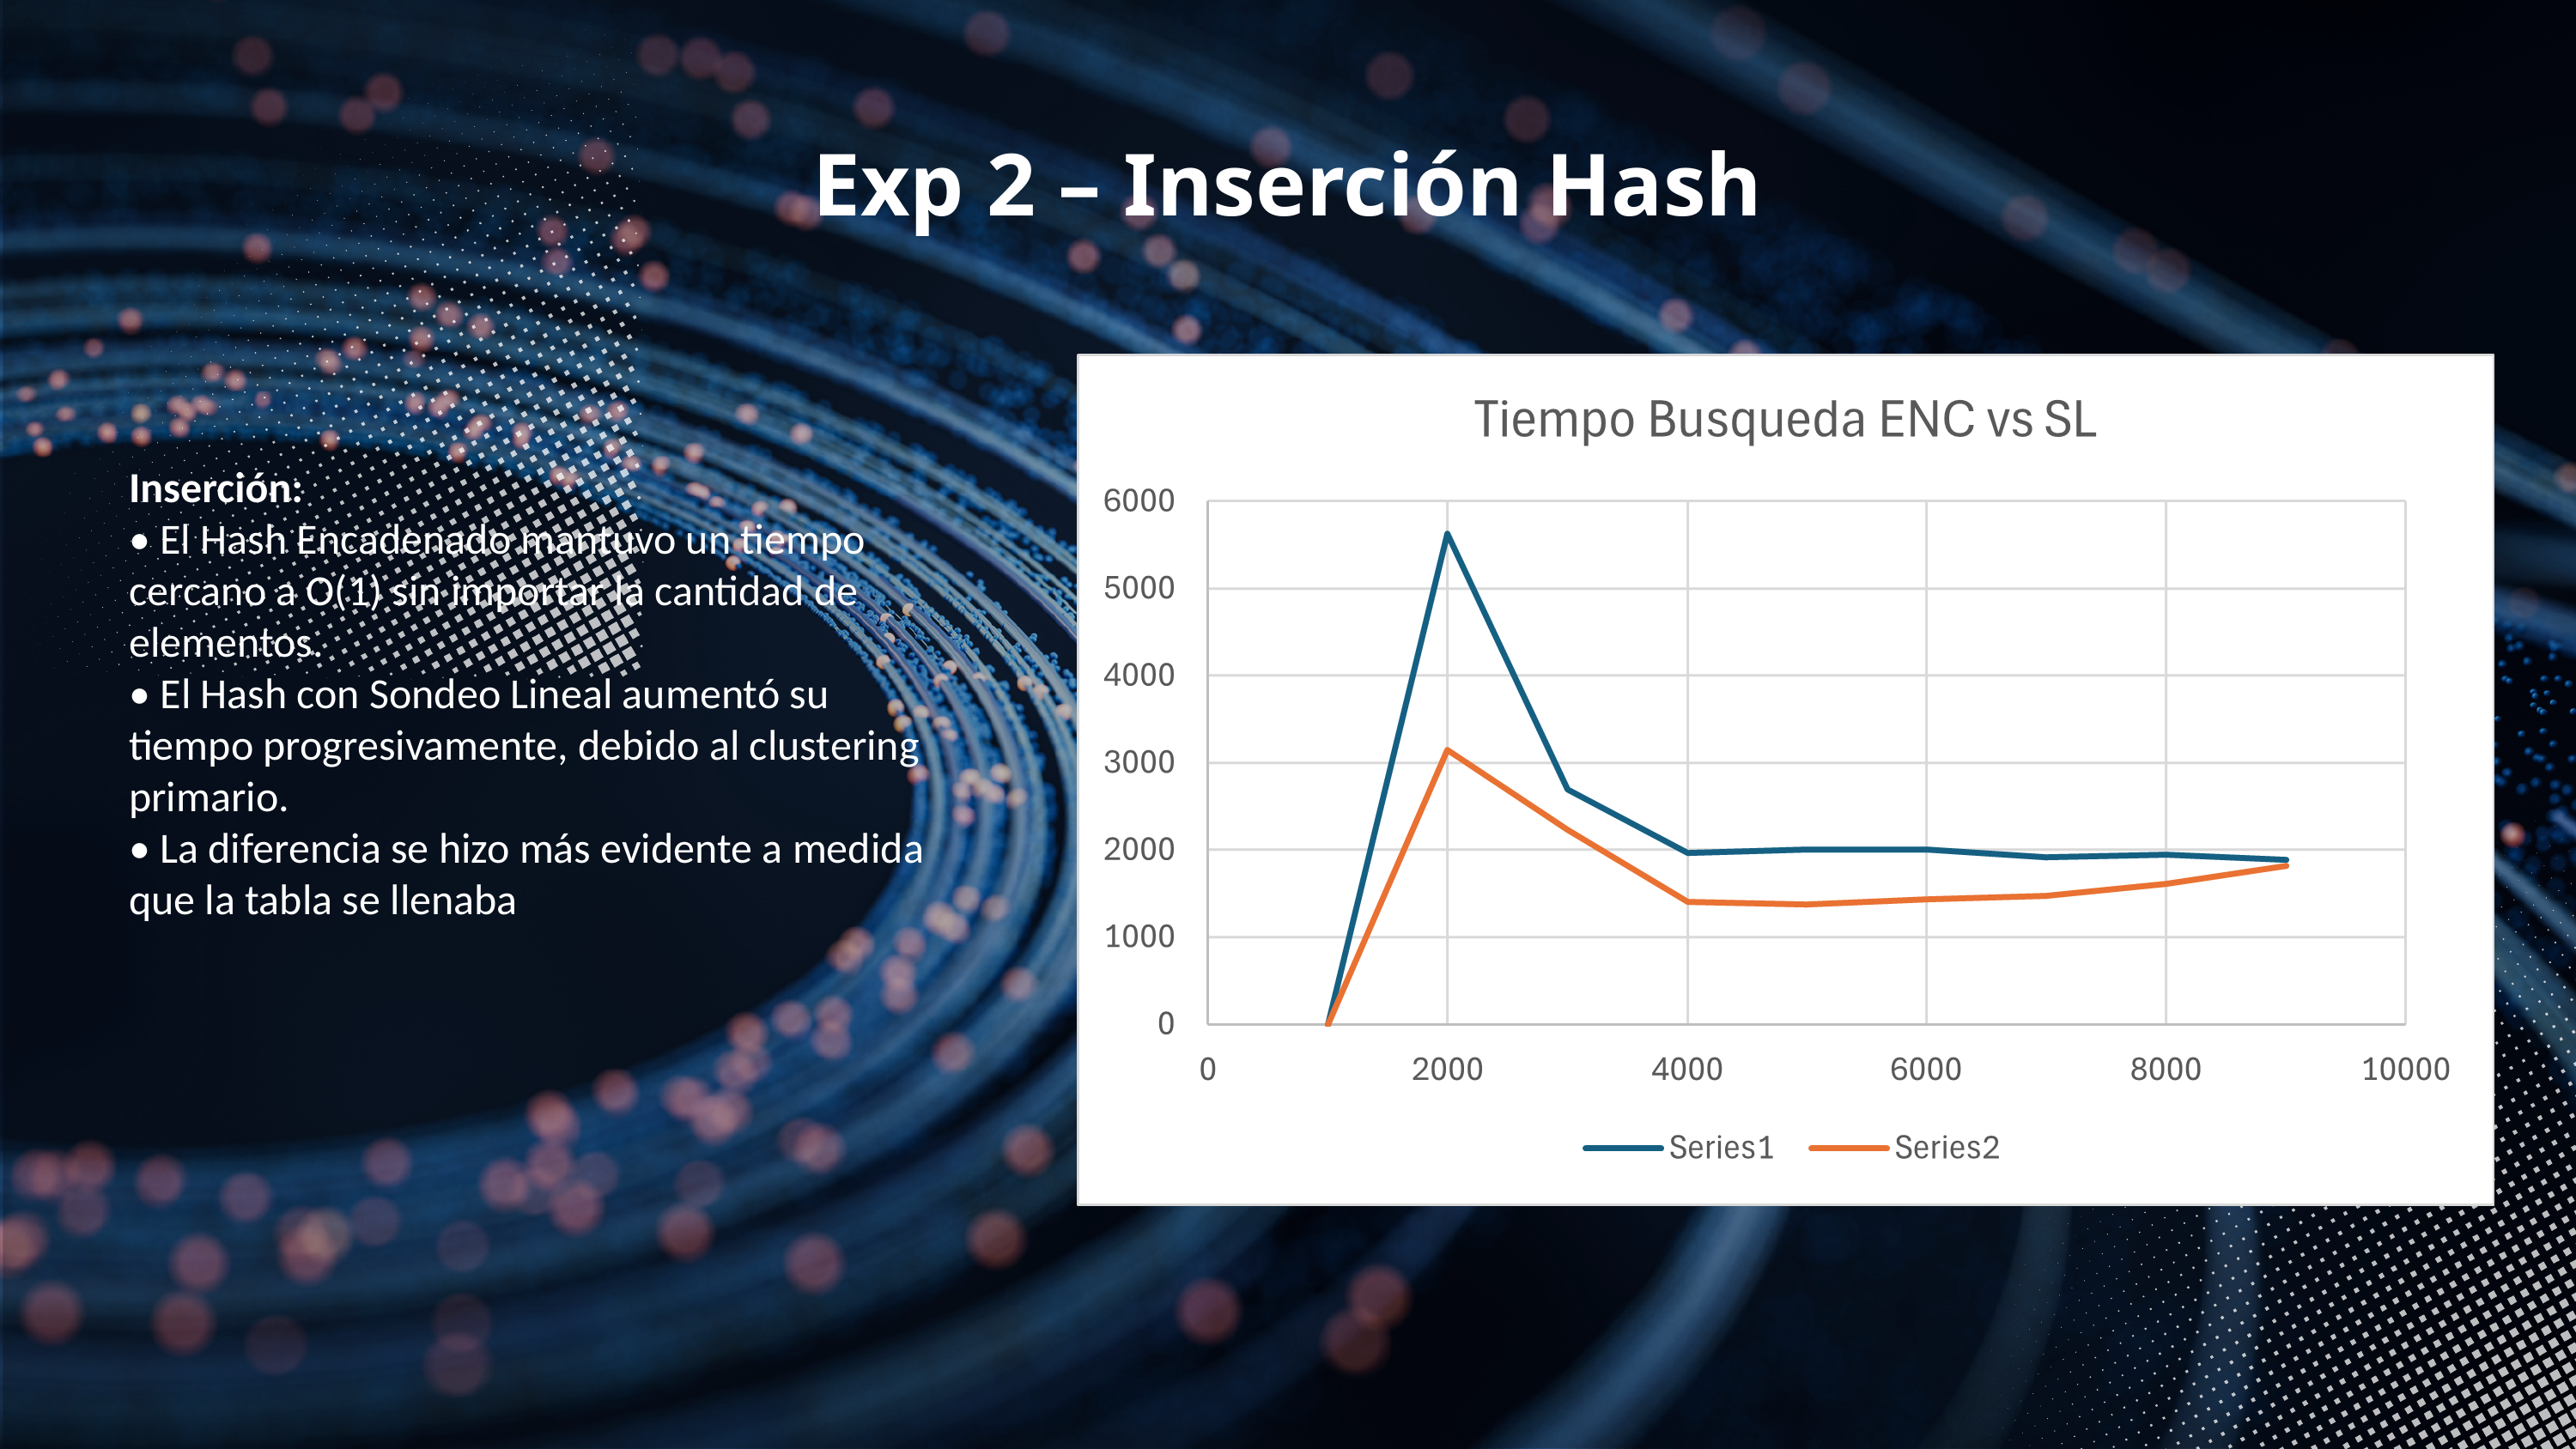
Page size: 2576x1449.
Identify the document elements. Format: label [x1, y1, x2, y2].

picture [1076, 354, 2495, 1206]
text_box [3, 0, 2576, 1449]
